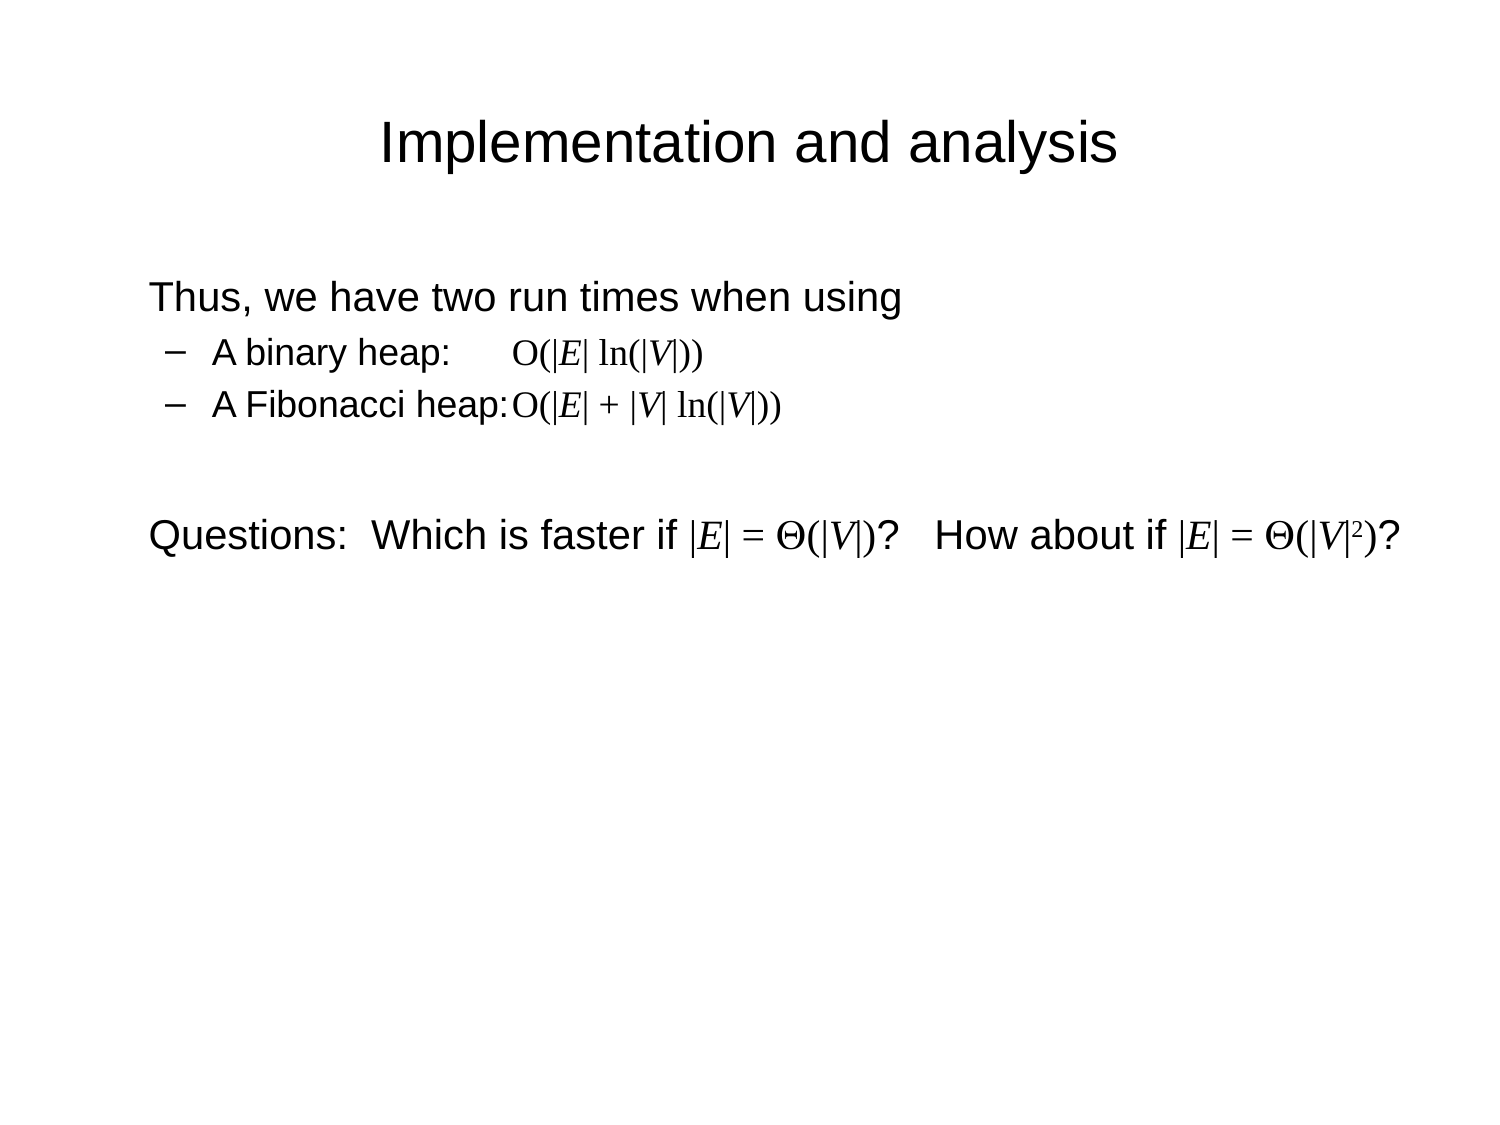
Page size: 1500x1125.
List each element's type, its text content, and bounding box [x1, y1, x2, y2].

list Thus, we have two run times when using A binary heap: O(|E| ln(|V|)) A Fibonacci heap: O(|E| + |V| ln(|V|)) Questions: Which is faster if |E| = Q(|V|)? How about if |E| = Q(|V|2)? [74, 262, 1426, 1006]
title Implementation and analysis [74, 44, 1426, 233]
